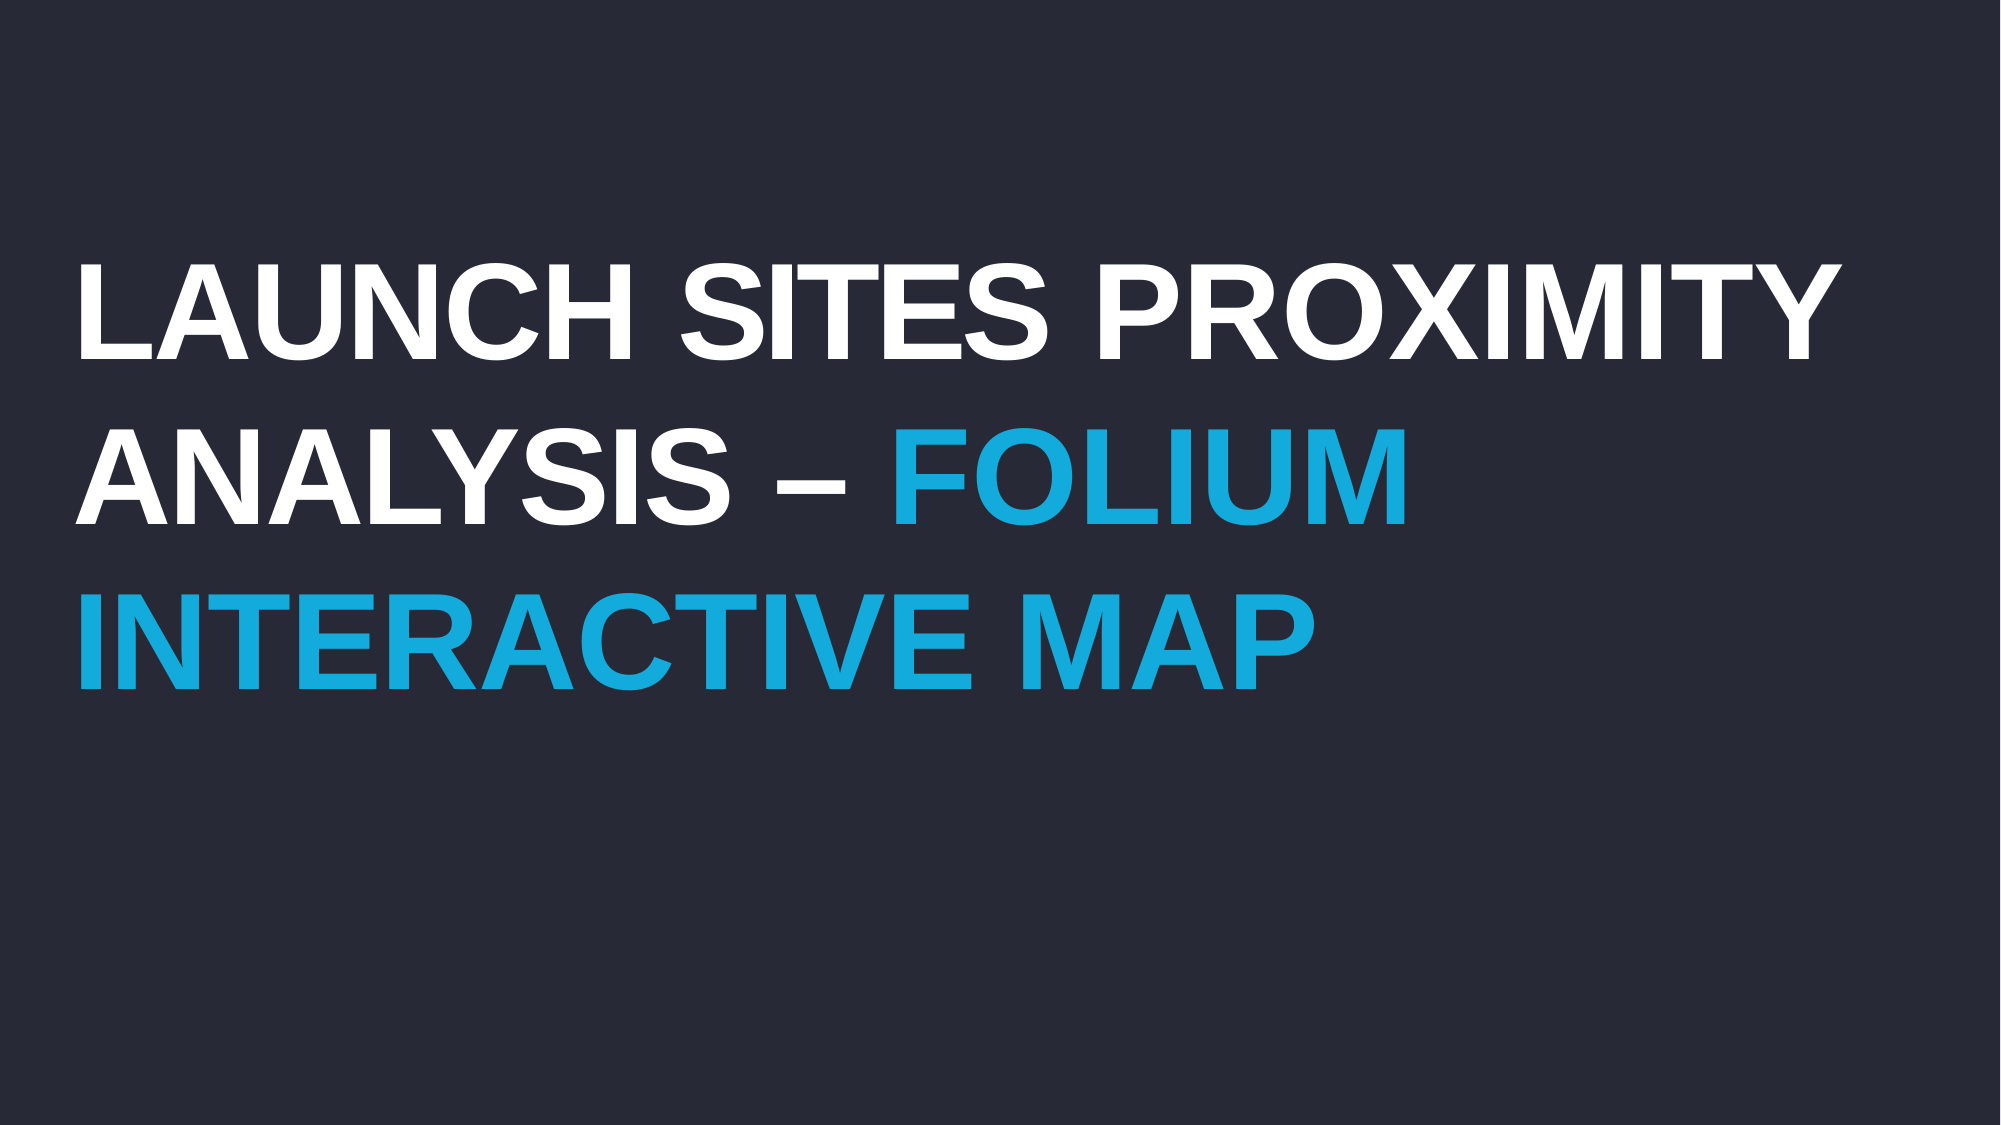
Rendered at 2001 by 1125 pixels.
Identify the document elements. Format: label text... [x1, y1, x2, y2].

title LAUNCH SITES PROXIMITY ANALYSIS – FOLIUM INTERACTIVE MAP [70, 219, 1848, 717]
